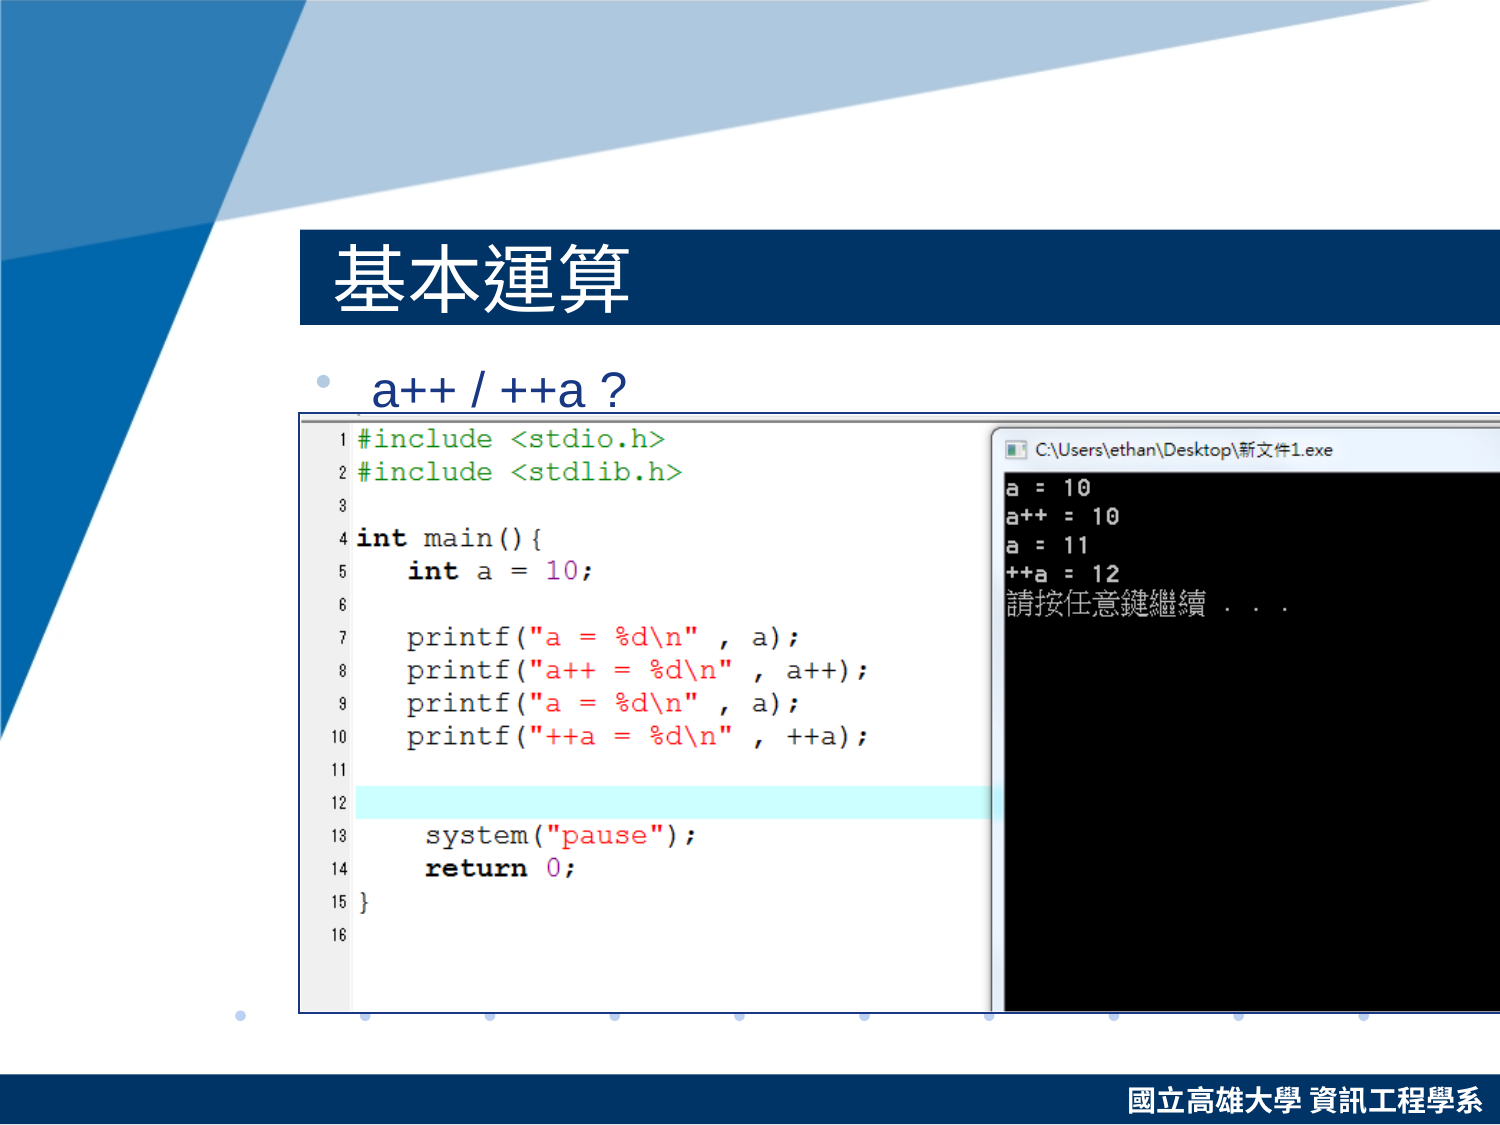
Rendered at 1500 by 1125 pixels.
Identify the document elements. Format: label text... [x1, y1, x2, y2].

picture [299, 413, 1500, 1013]
picture [0, 0, 1500, 842]
title 基本運算 [300, 229, 1500, 325]
list a++ / ++a ? [300, 350, 1475, 412]
